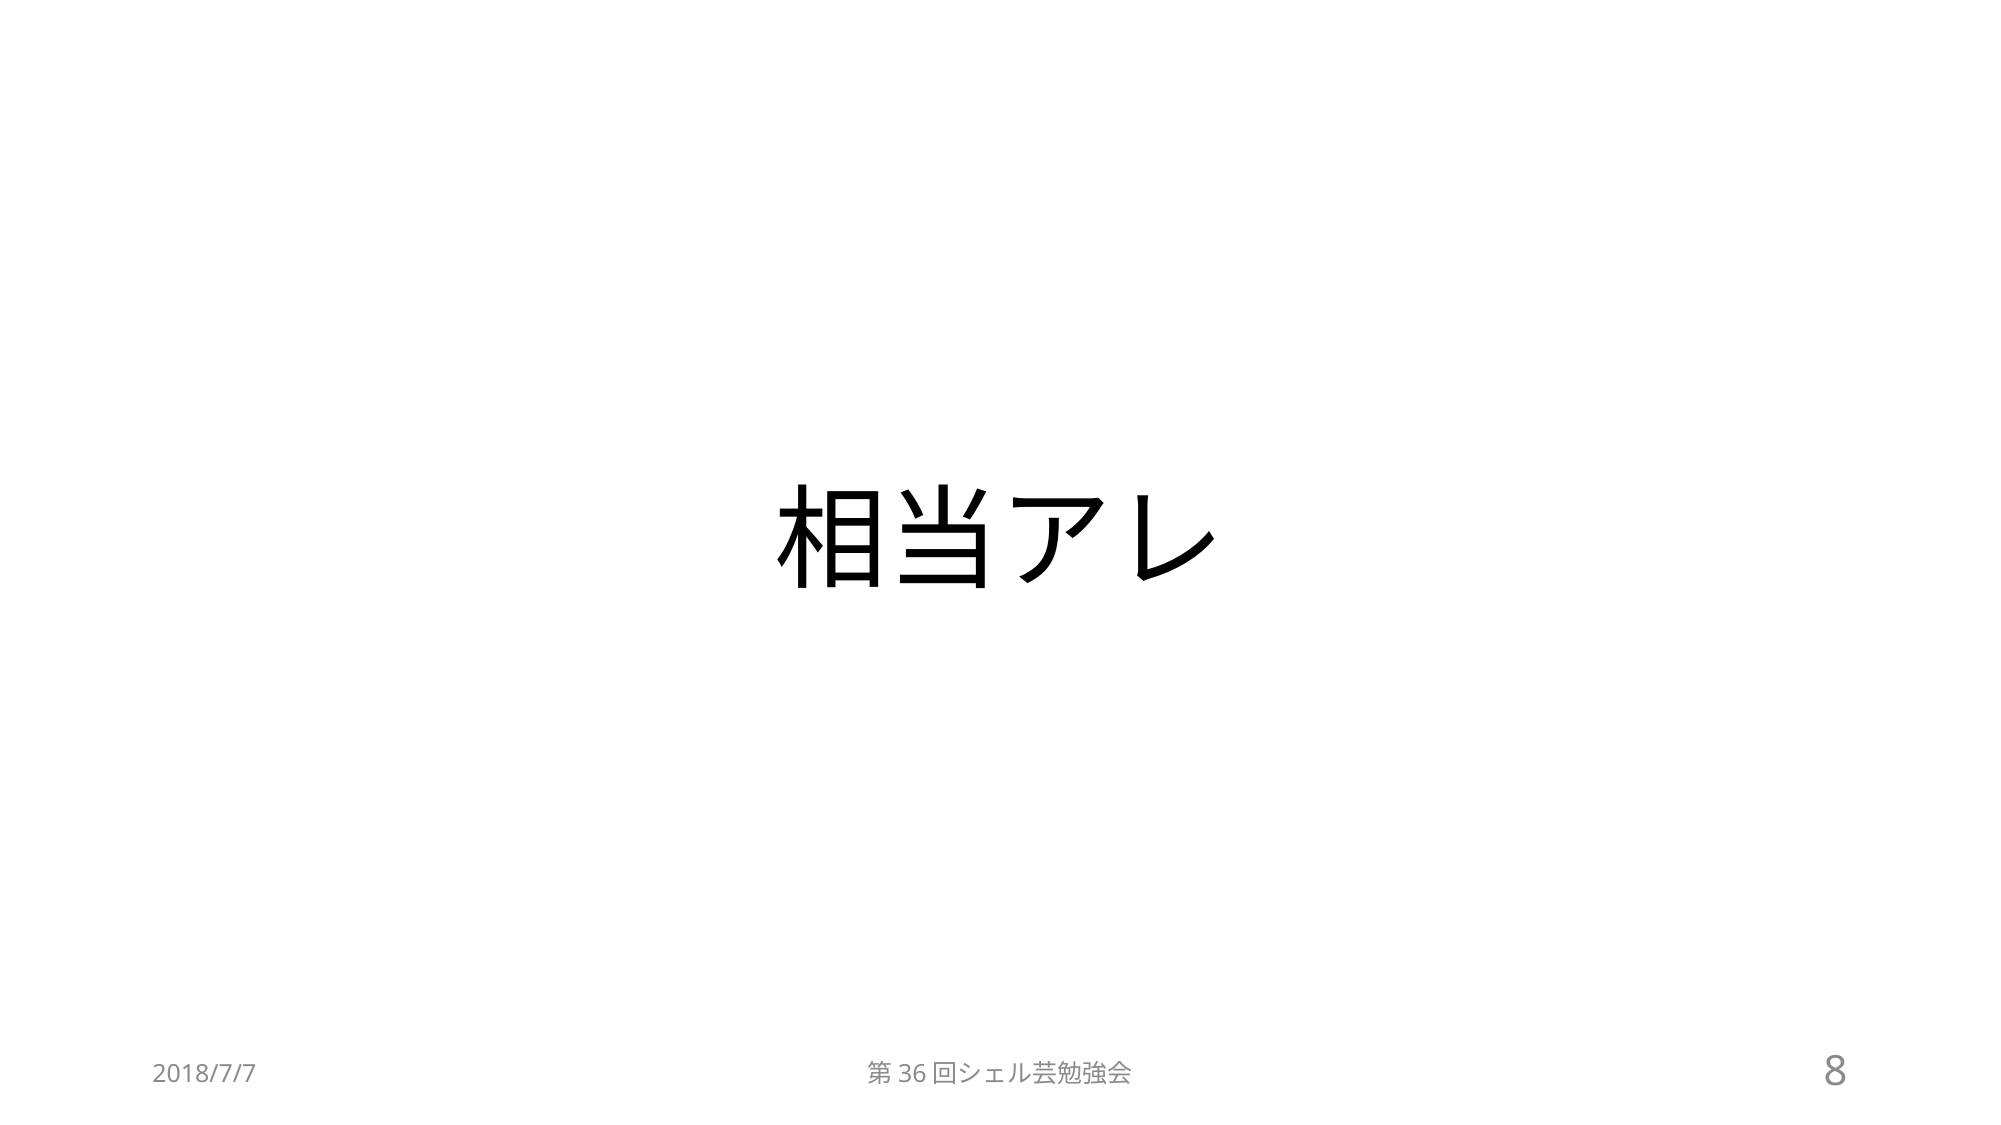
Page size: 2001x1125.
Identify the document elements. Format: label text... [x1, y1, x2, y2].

footer 第36回シェル芸勉強会 [662, 1042, 1338, 1103]
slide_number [137, 1042, 588, 1103]
list 相当アレ [137, 475, 1863, 1014]
slide_number 8 [1412, 1042, 1863, 1103]
